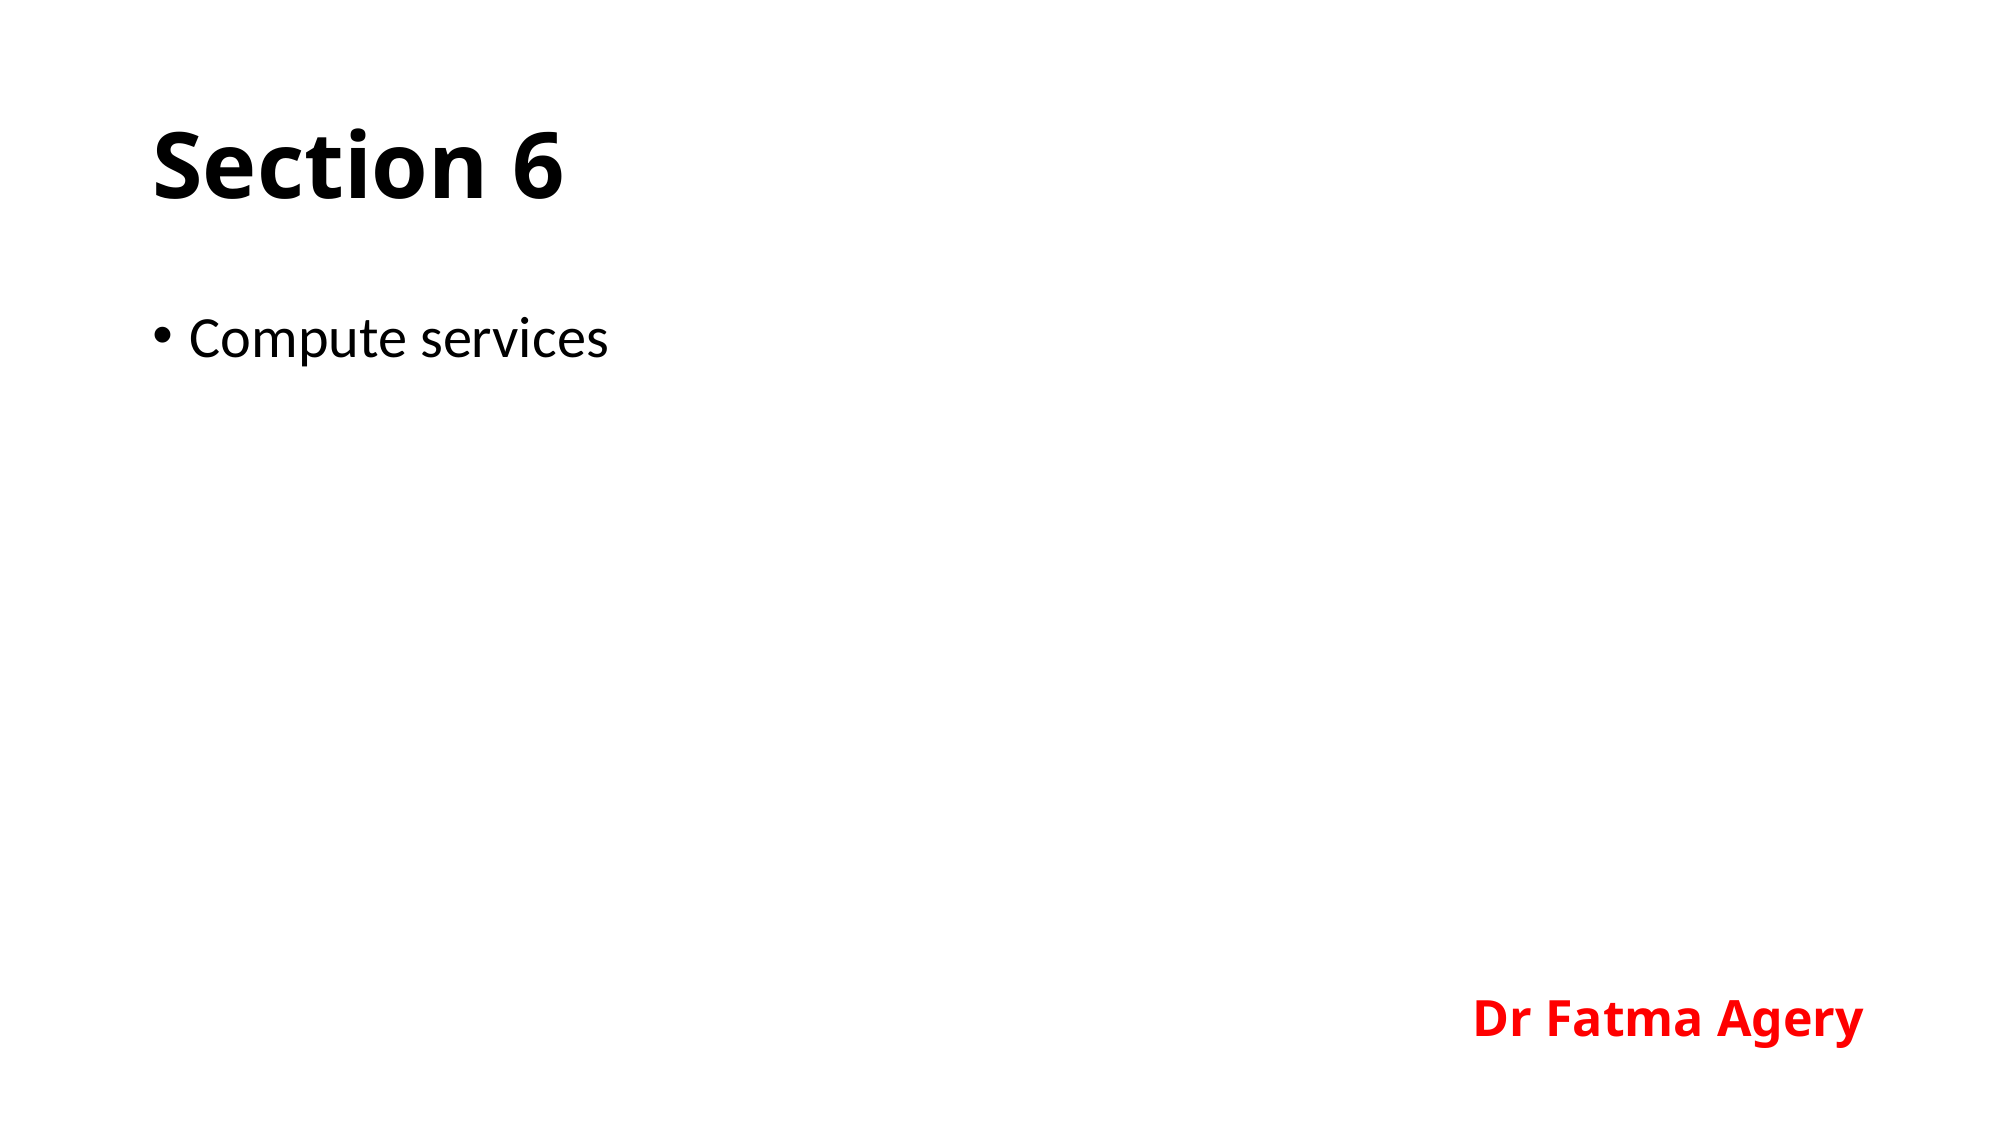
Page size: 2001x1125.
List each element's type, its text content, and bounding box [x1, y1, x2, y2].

title Section 6 [137, 59, 1863, 278]
text_box Dr Fatma Agery [1457, 912, 2000, 1125]
list Compute services [137, 299, 1863, 1014]
